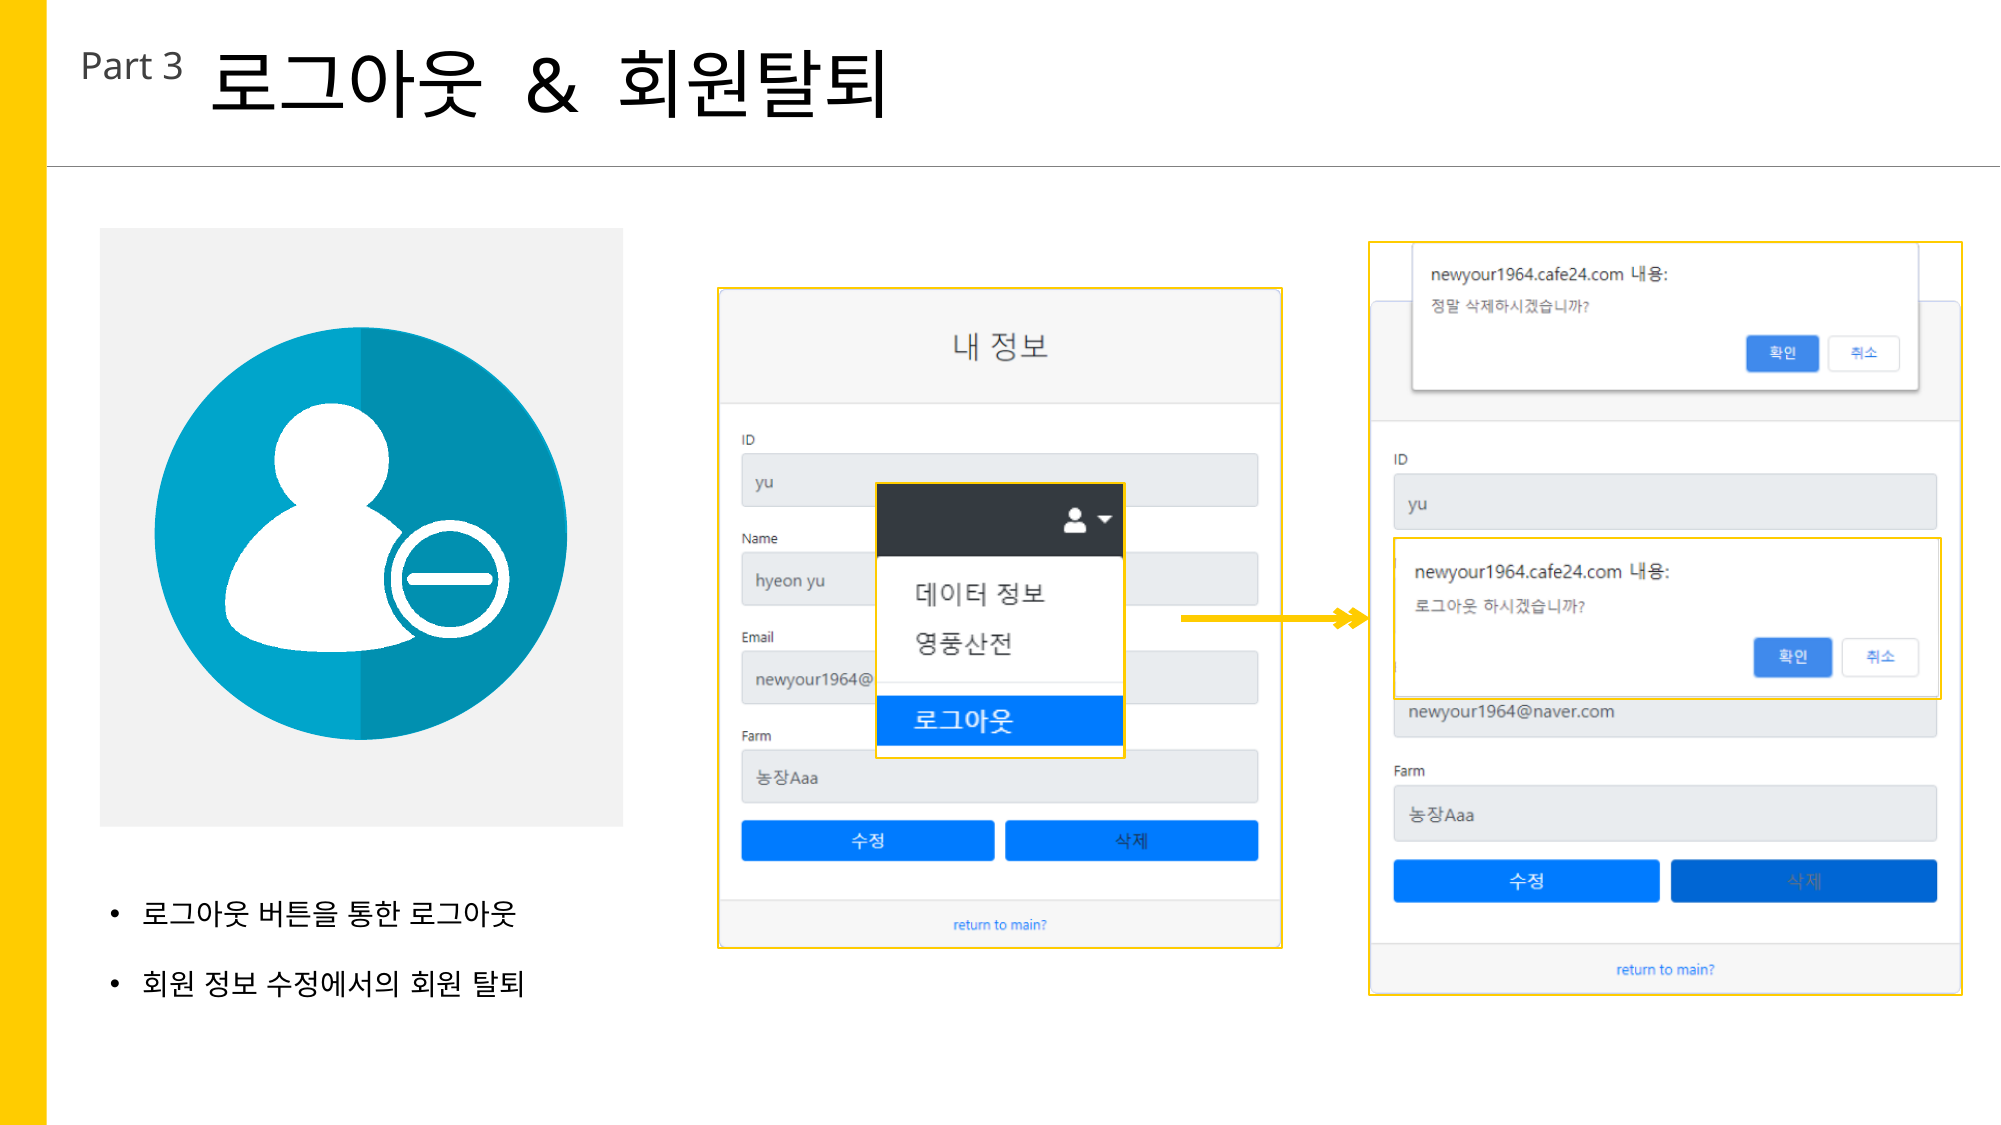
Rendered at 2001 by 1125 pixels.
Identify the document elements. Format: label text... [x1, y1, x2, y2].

text_box 로그아웃 & 회원탈퇴 [194, 30, 1075, 136]
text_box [94, 228, 639, 1008]
text_box [0, 0, 48, 1125]
picture [1370, 242, 1961, 994]
picture [719, 289, 1281, 948]
text_box Part 3 [65, 34, 194, 95]
